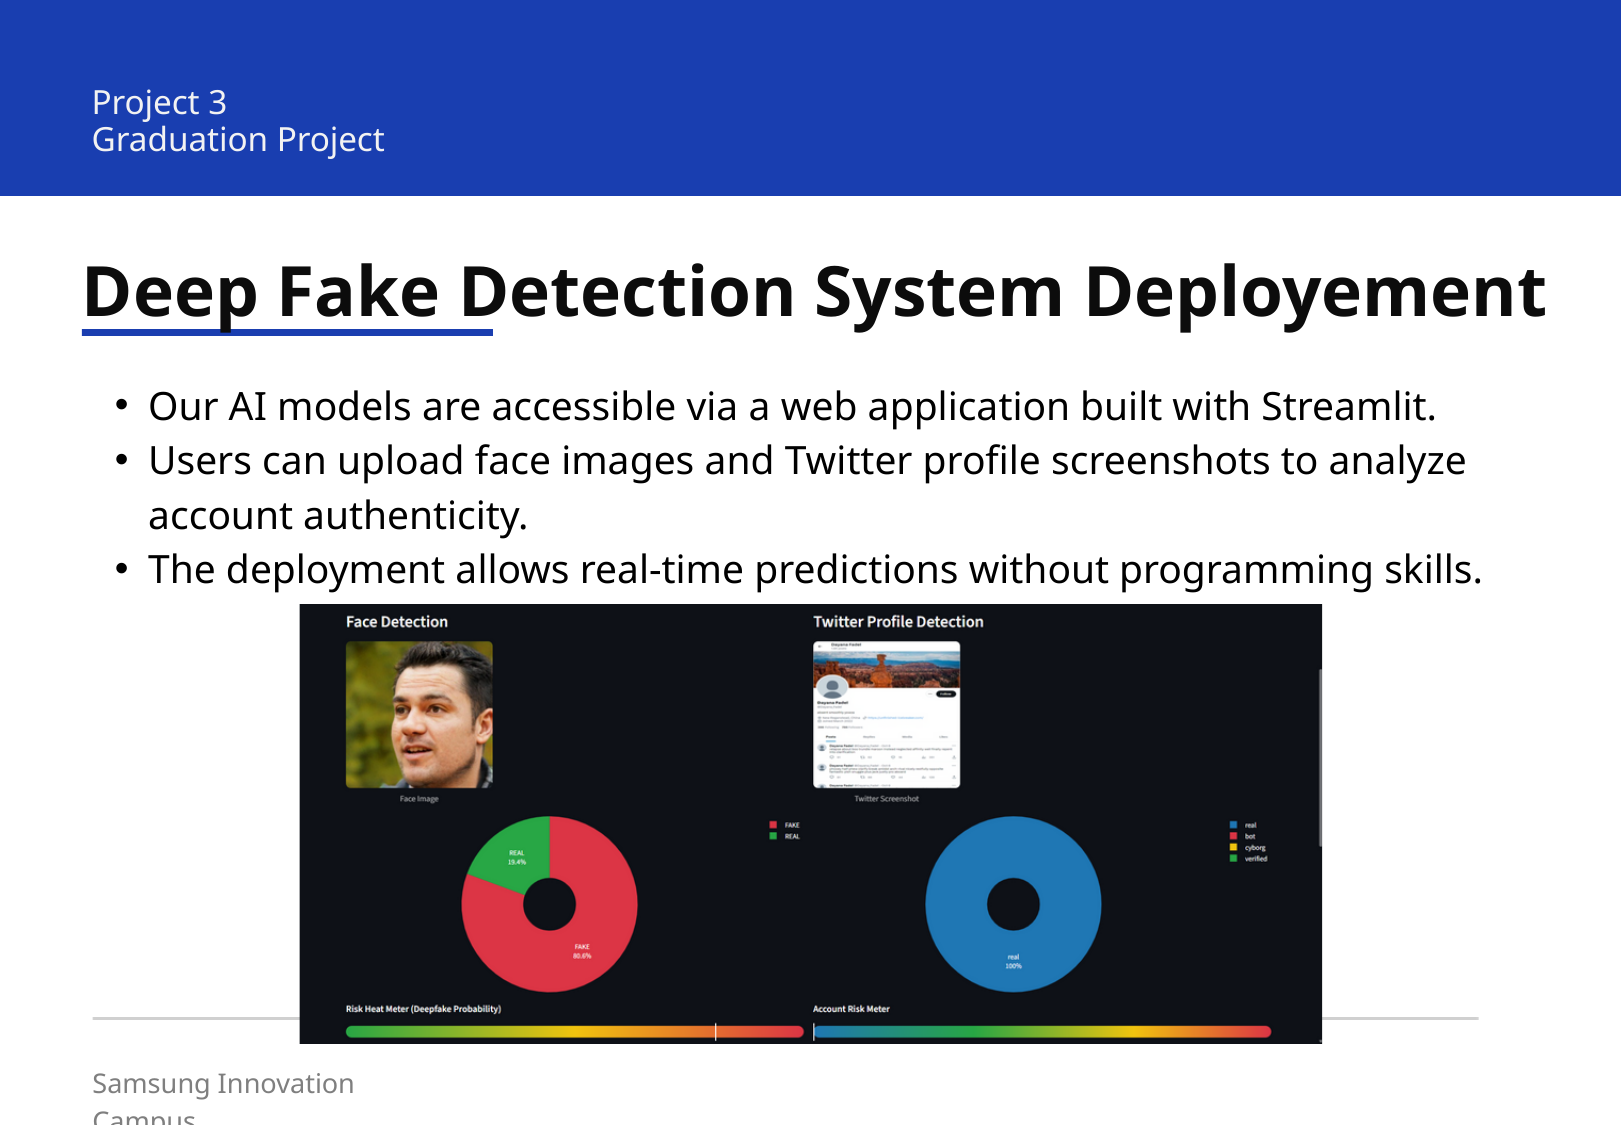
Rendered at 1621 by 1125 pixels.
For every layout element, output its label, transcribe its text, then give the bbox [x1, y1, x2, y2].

text_box [299, 638, 1323, 1045]
text_box Our AI models are accessible via a web application built with Streamlit. Users can upload face images and Twitter profile screenshots to analyze account authenticity. The deployment allows real-time predictions without programming skills. [81, 373, 1591, 638]
text_box Deep Fake Detection System Deployement [81, 233, 1608, 331]
text_box [81, 331, 493, 336]
text_box Samsung Innovation Campus [92, 1061, 455, 1125]
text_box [0, 0, 1621, 197]
